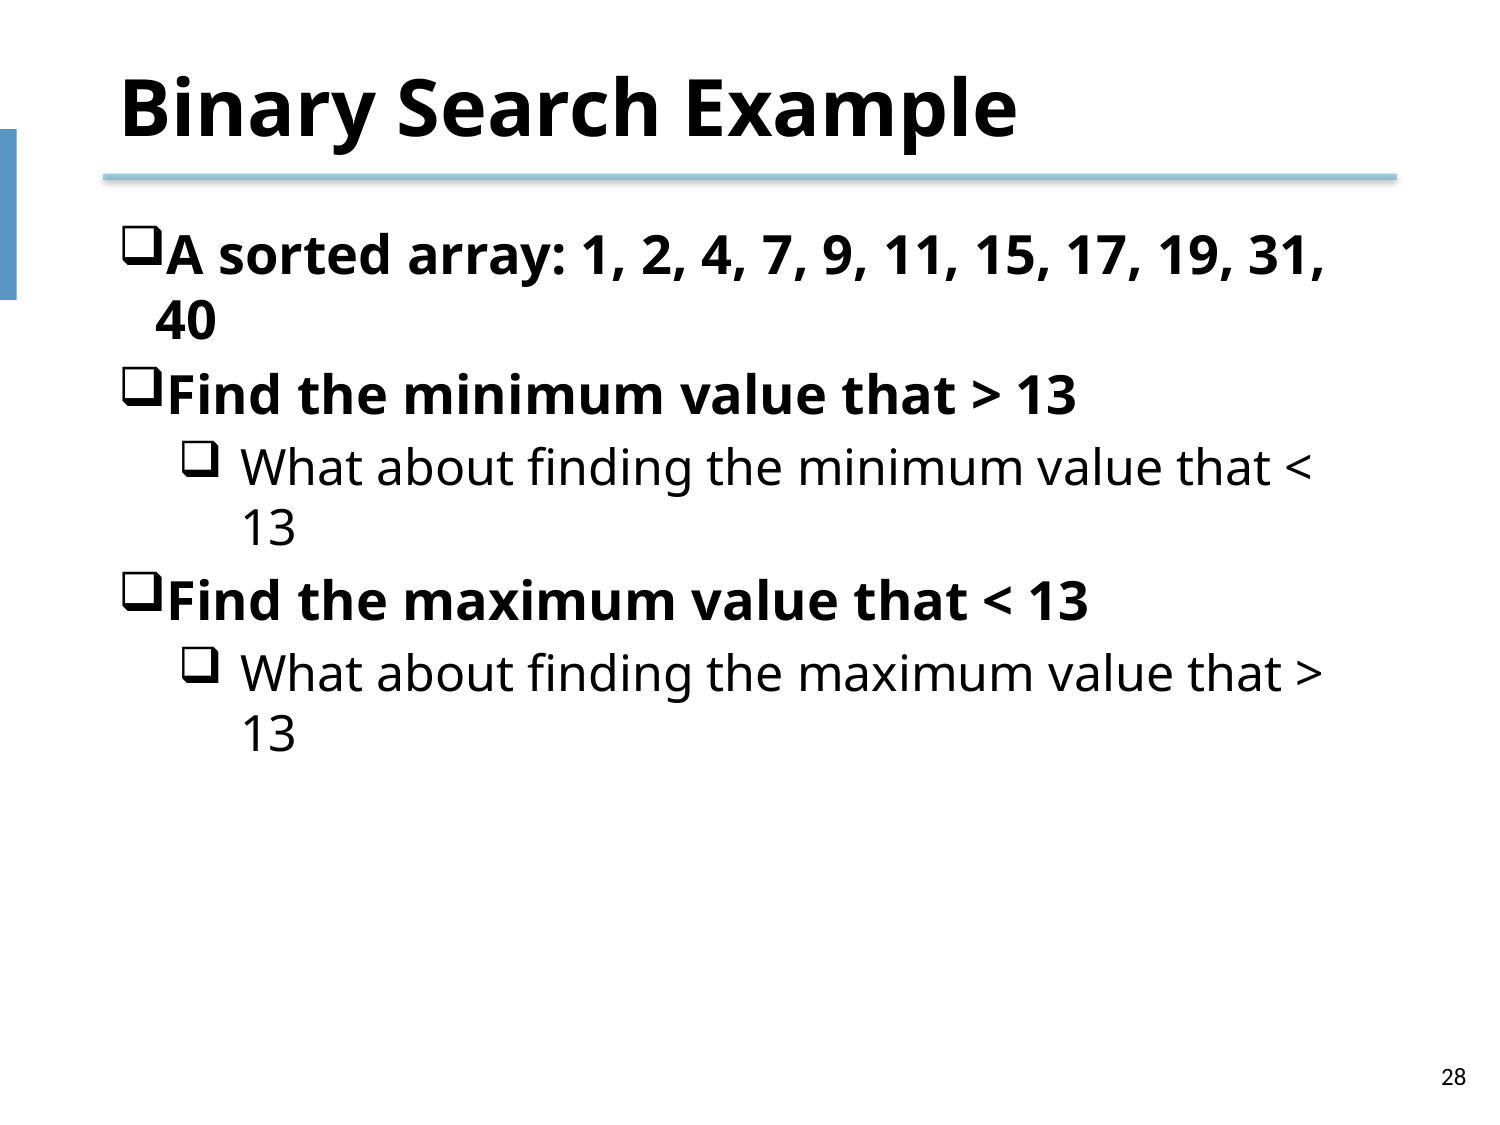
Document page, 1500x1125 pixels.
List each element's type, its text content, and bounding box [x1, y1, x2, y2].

title Binary Search Example [103, 25, 1397, 185]
slide_number 28 [1131, 1045, 1482, 1106]
list A sorted array: 1, 2, 4, 7, 9, 11, 15, 17, 19, 31, 40 Find the minimum value that > 13 What about finding the minimum value that < 13 Find the maximum value that < 13 What about finding the maximum value that > 13 [103, 212, 1397, 977]
